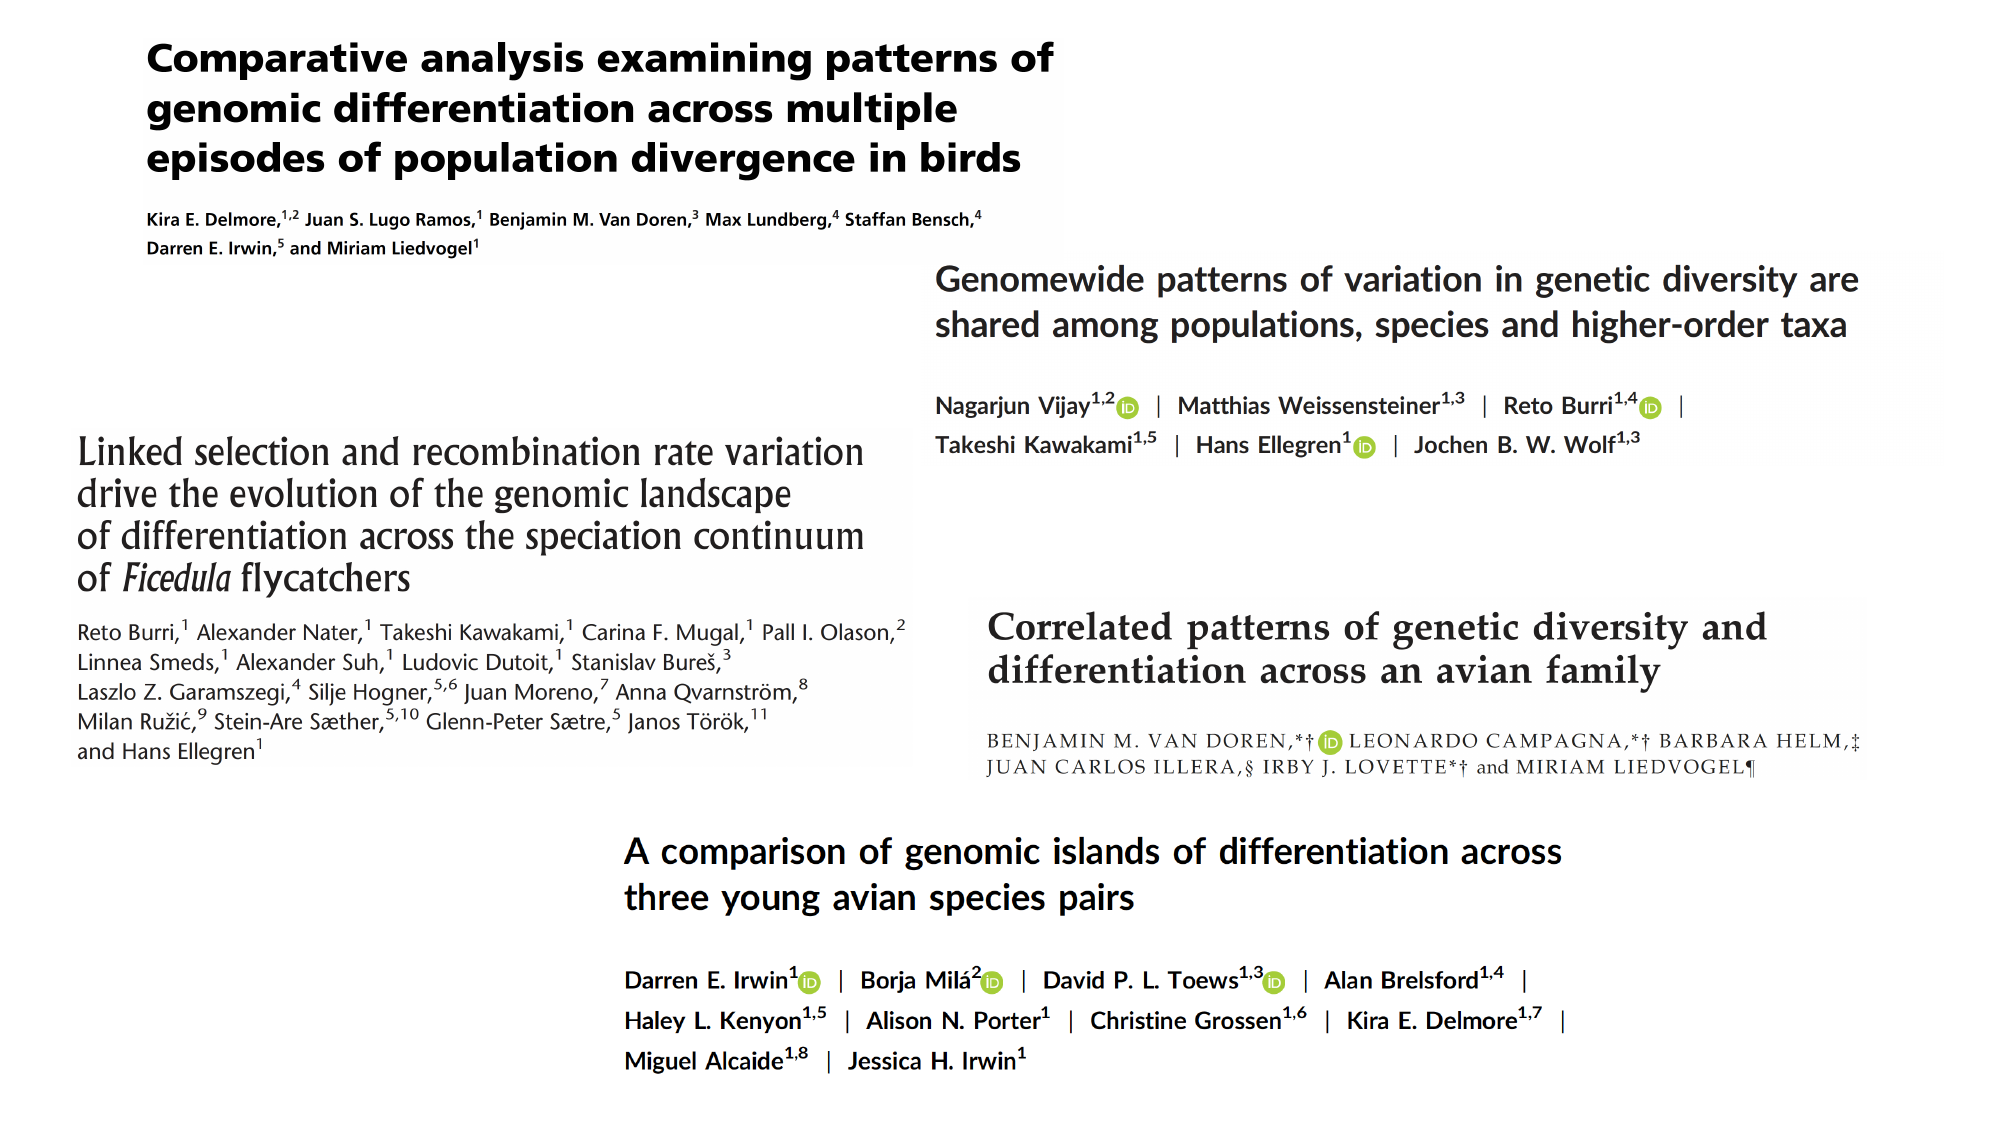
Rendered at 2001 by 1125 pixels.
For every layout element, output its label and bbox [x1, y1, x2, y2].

picture [968, 597, 1867, 780]
picture [615, 823, 1575, 1087]
picture [143, 37, 1944, 466]
picture [71, 428, 913, 767]
